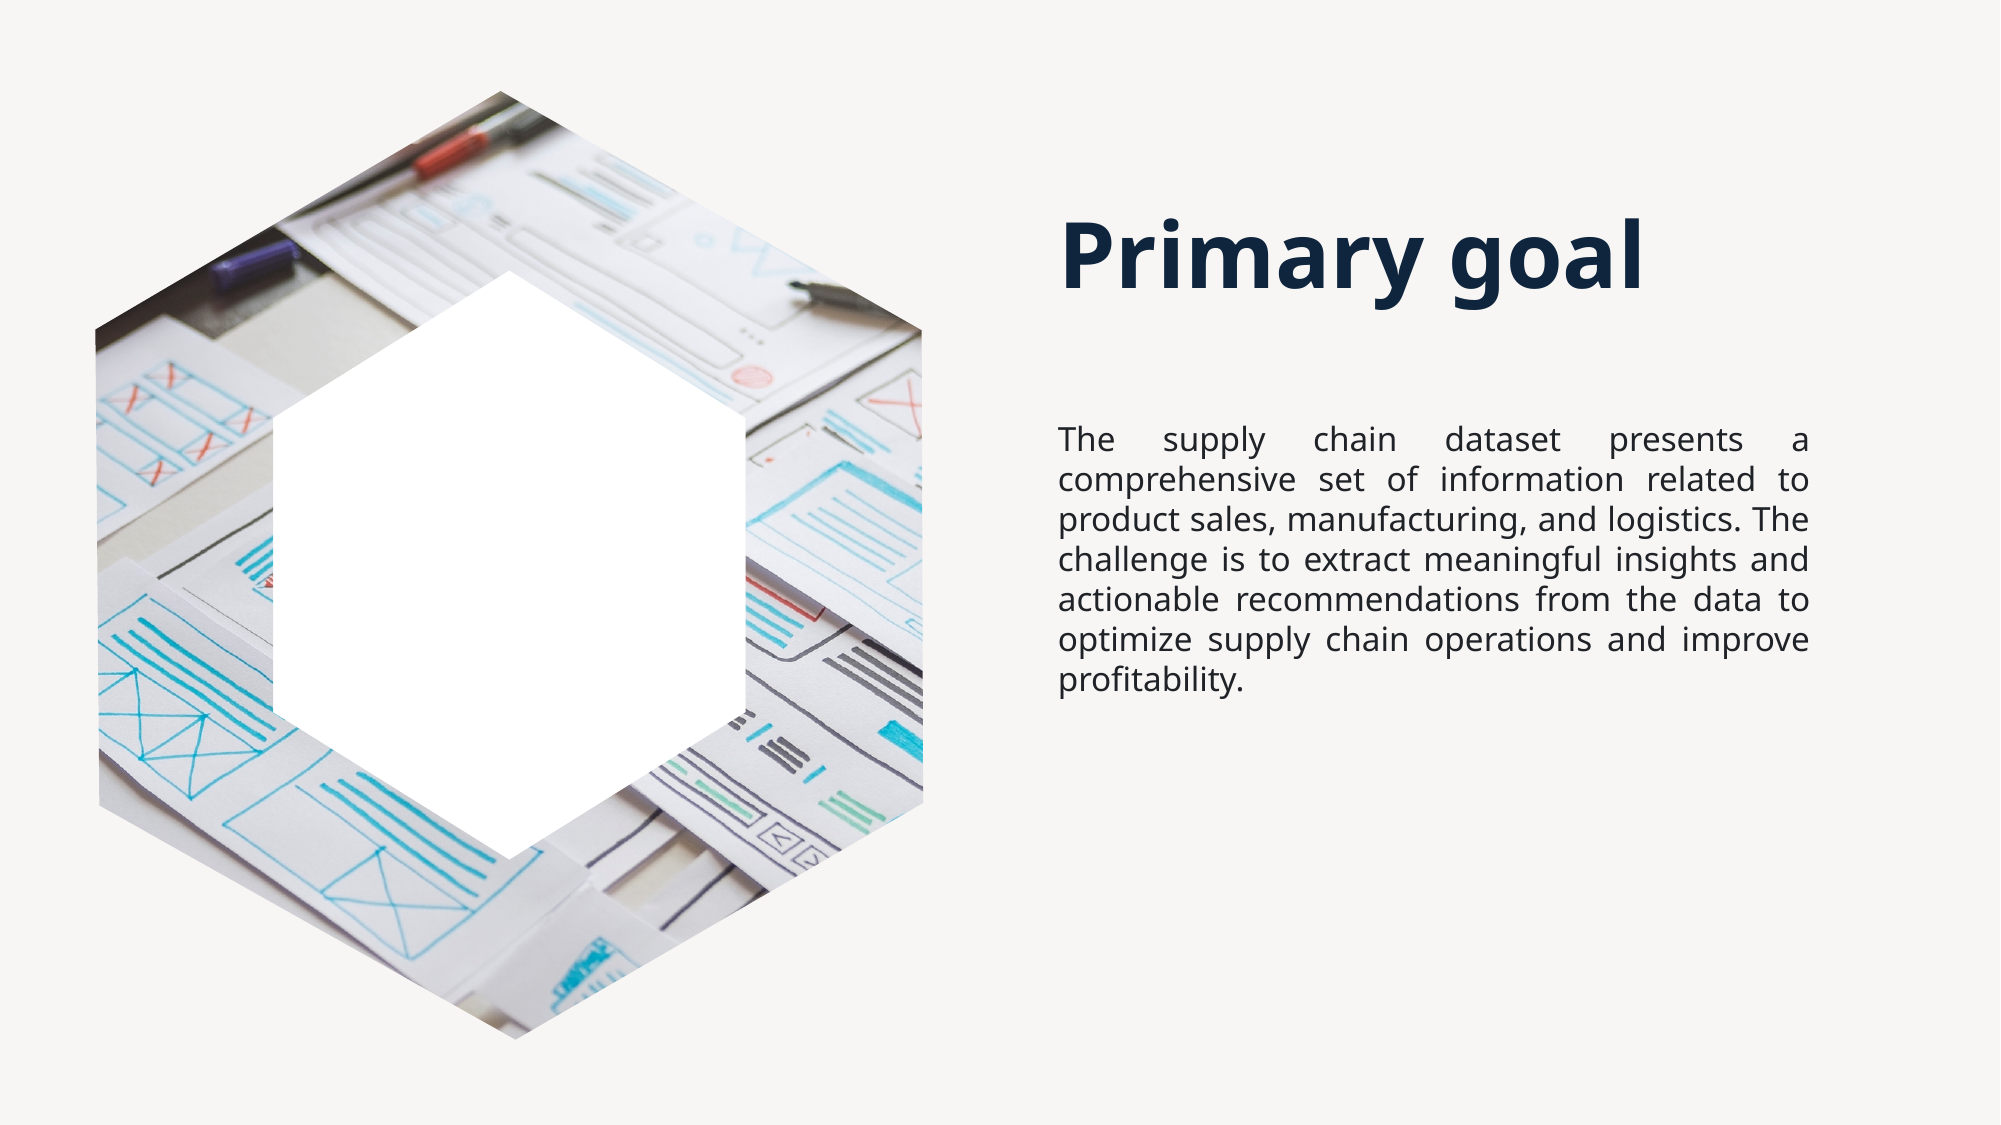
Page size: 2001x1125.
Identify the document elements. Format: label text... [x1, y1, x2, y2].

text_box [1045, 392, 1874, 724]
text_box The supply chain dataset presents a comprehensive set of information related to product sales, manufacturing, and logistics. The challenge is to extract meaningful insights and actionable recommendations from the data to optimize supply chain operations and improve profitability. [1043, 410, 1827, 706]
picture [95, 91, 924, 1040]
title Primary goal [1043, 165, 1782, 353]
